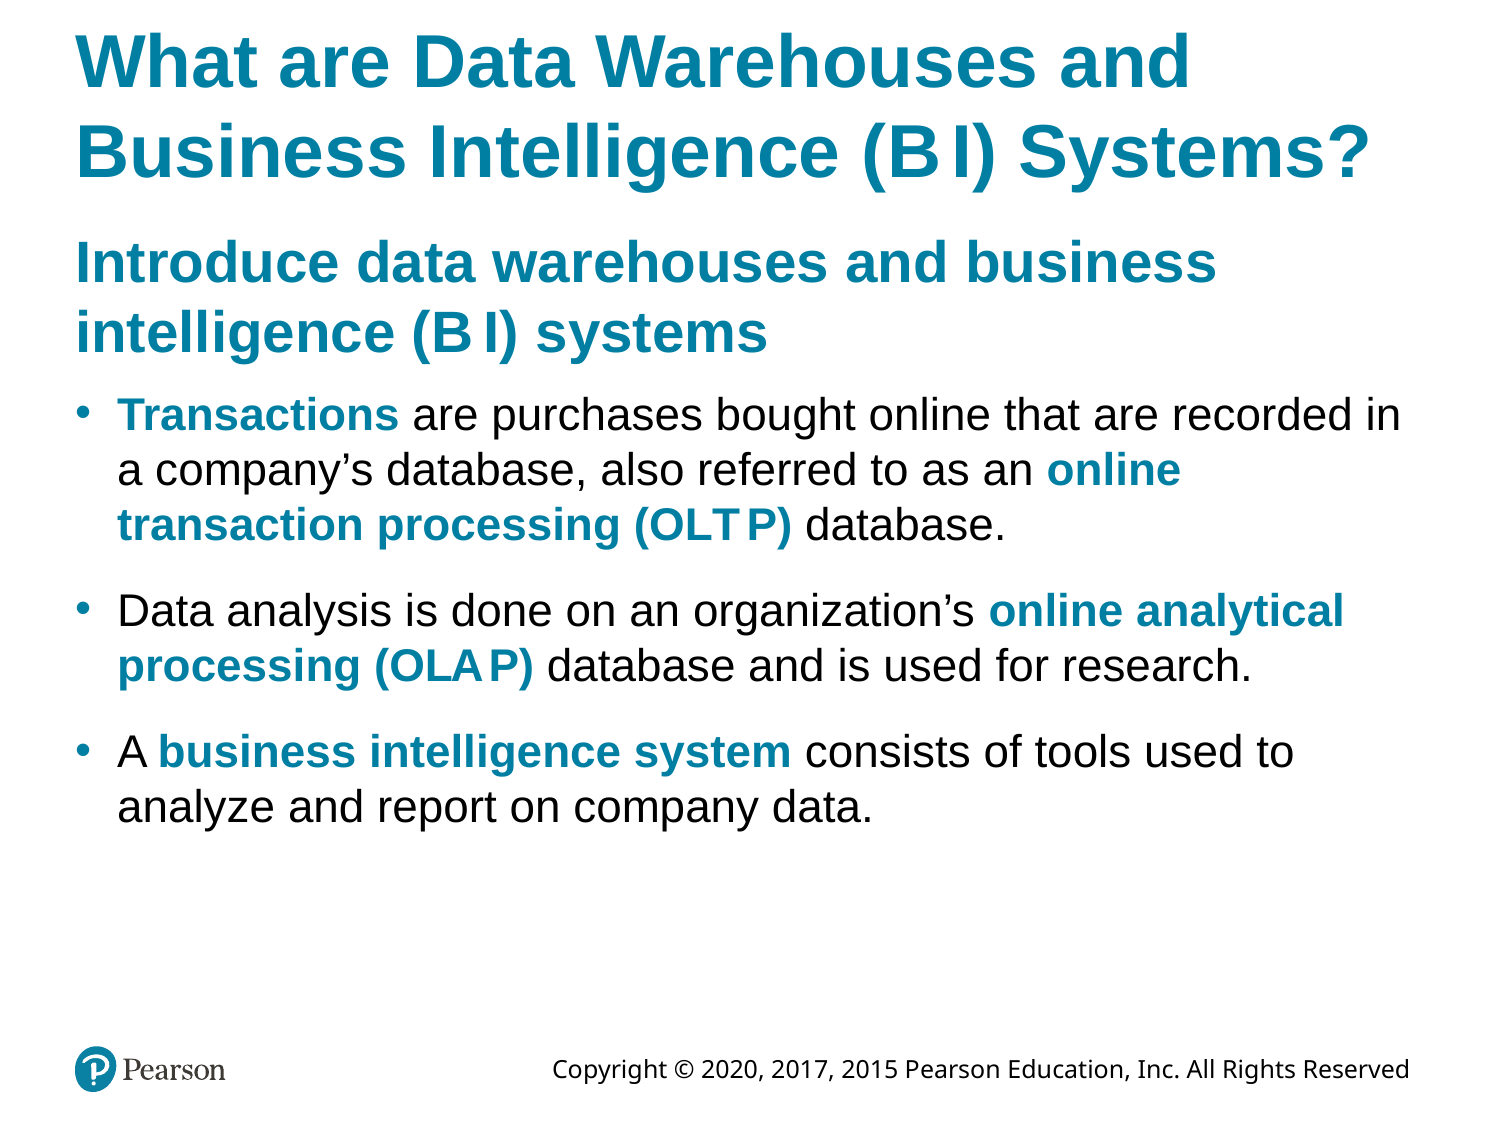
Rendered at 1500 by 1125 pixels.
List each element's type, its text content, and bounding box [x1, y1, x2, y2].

title What are Data Warehouses and Business Intelligence (B I) Systems? [75, 7, 1413, 197]
list Introduce data warehouses and business intelligence (B I) systems [75, 218, 1413, 371]
list Transactions are purchases bought online that are recorded in a company’s database, also referred to as an online transaction processing (O L T P) database. Data analysis is done on an organization’s online analytical processing (O L A P) database and is used for research. A business intelligence system consists of tools used to analyze and report on company data. [75, 384, 1413, 847]
